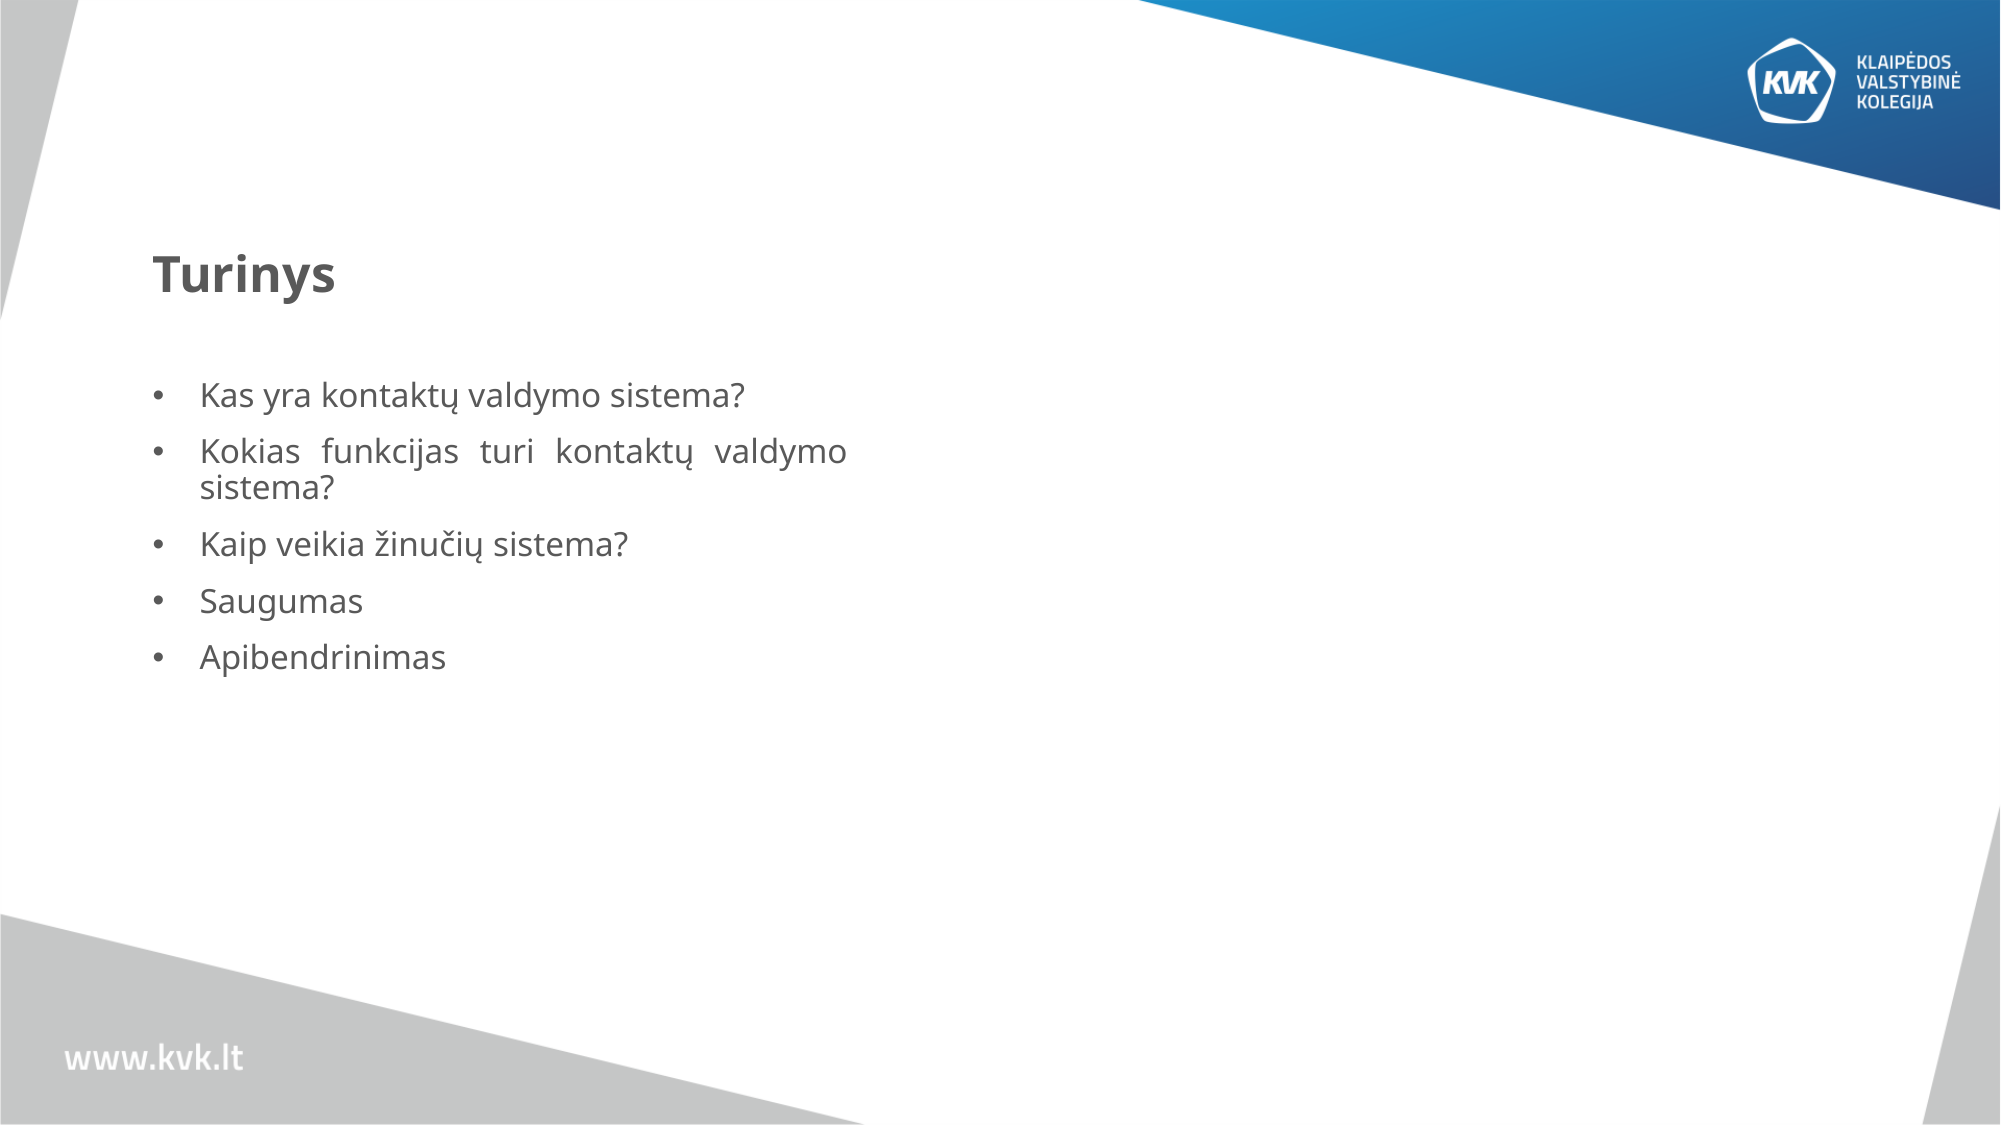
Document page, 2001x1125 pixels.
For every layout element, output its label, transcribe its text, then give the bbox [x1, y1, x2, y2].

picture [0, 0, 2001, 1125]
text_box Turinys [137, 205, 783, 371]
list Kas yra kontaktų valdymo sistema? Kokias funkcijas turi kontaktų valdymo sistema? Kaip veikia žinučių sistema? Saugumas Apibendrinimas [137, 371, 864, 920]
